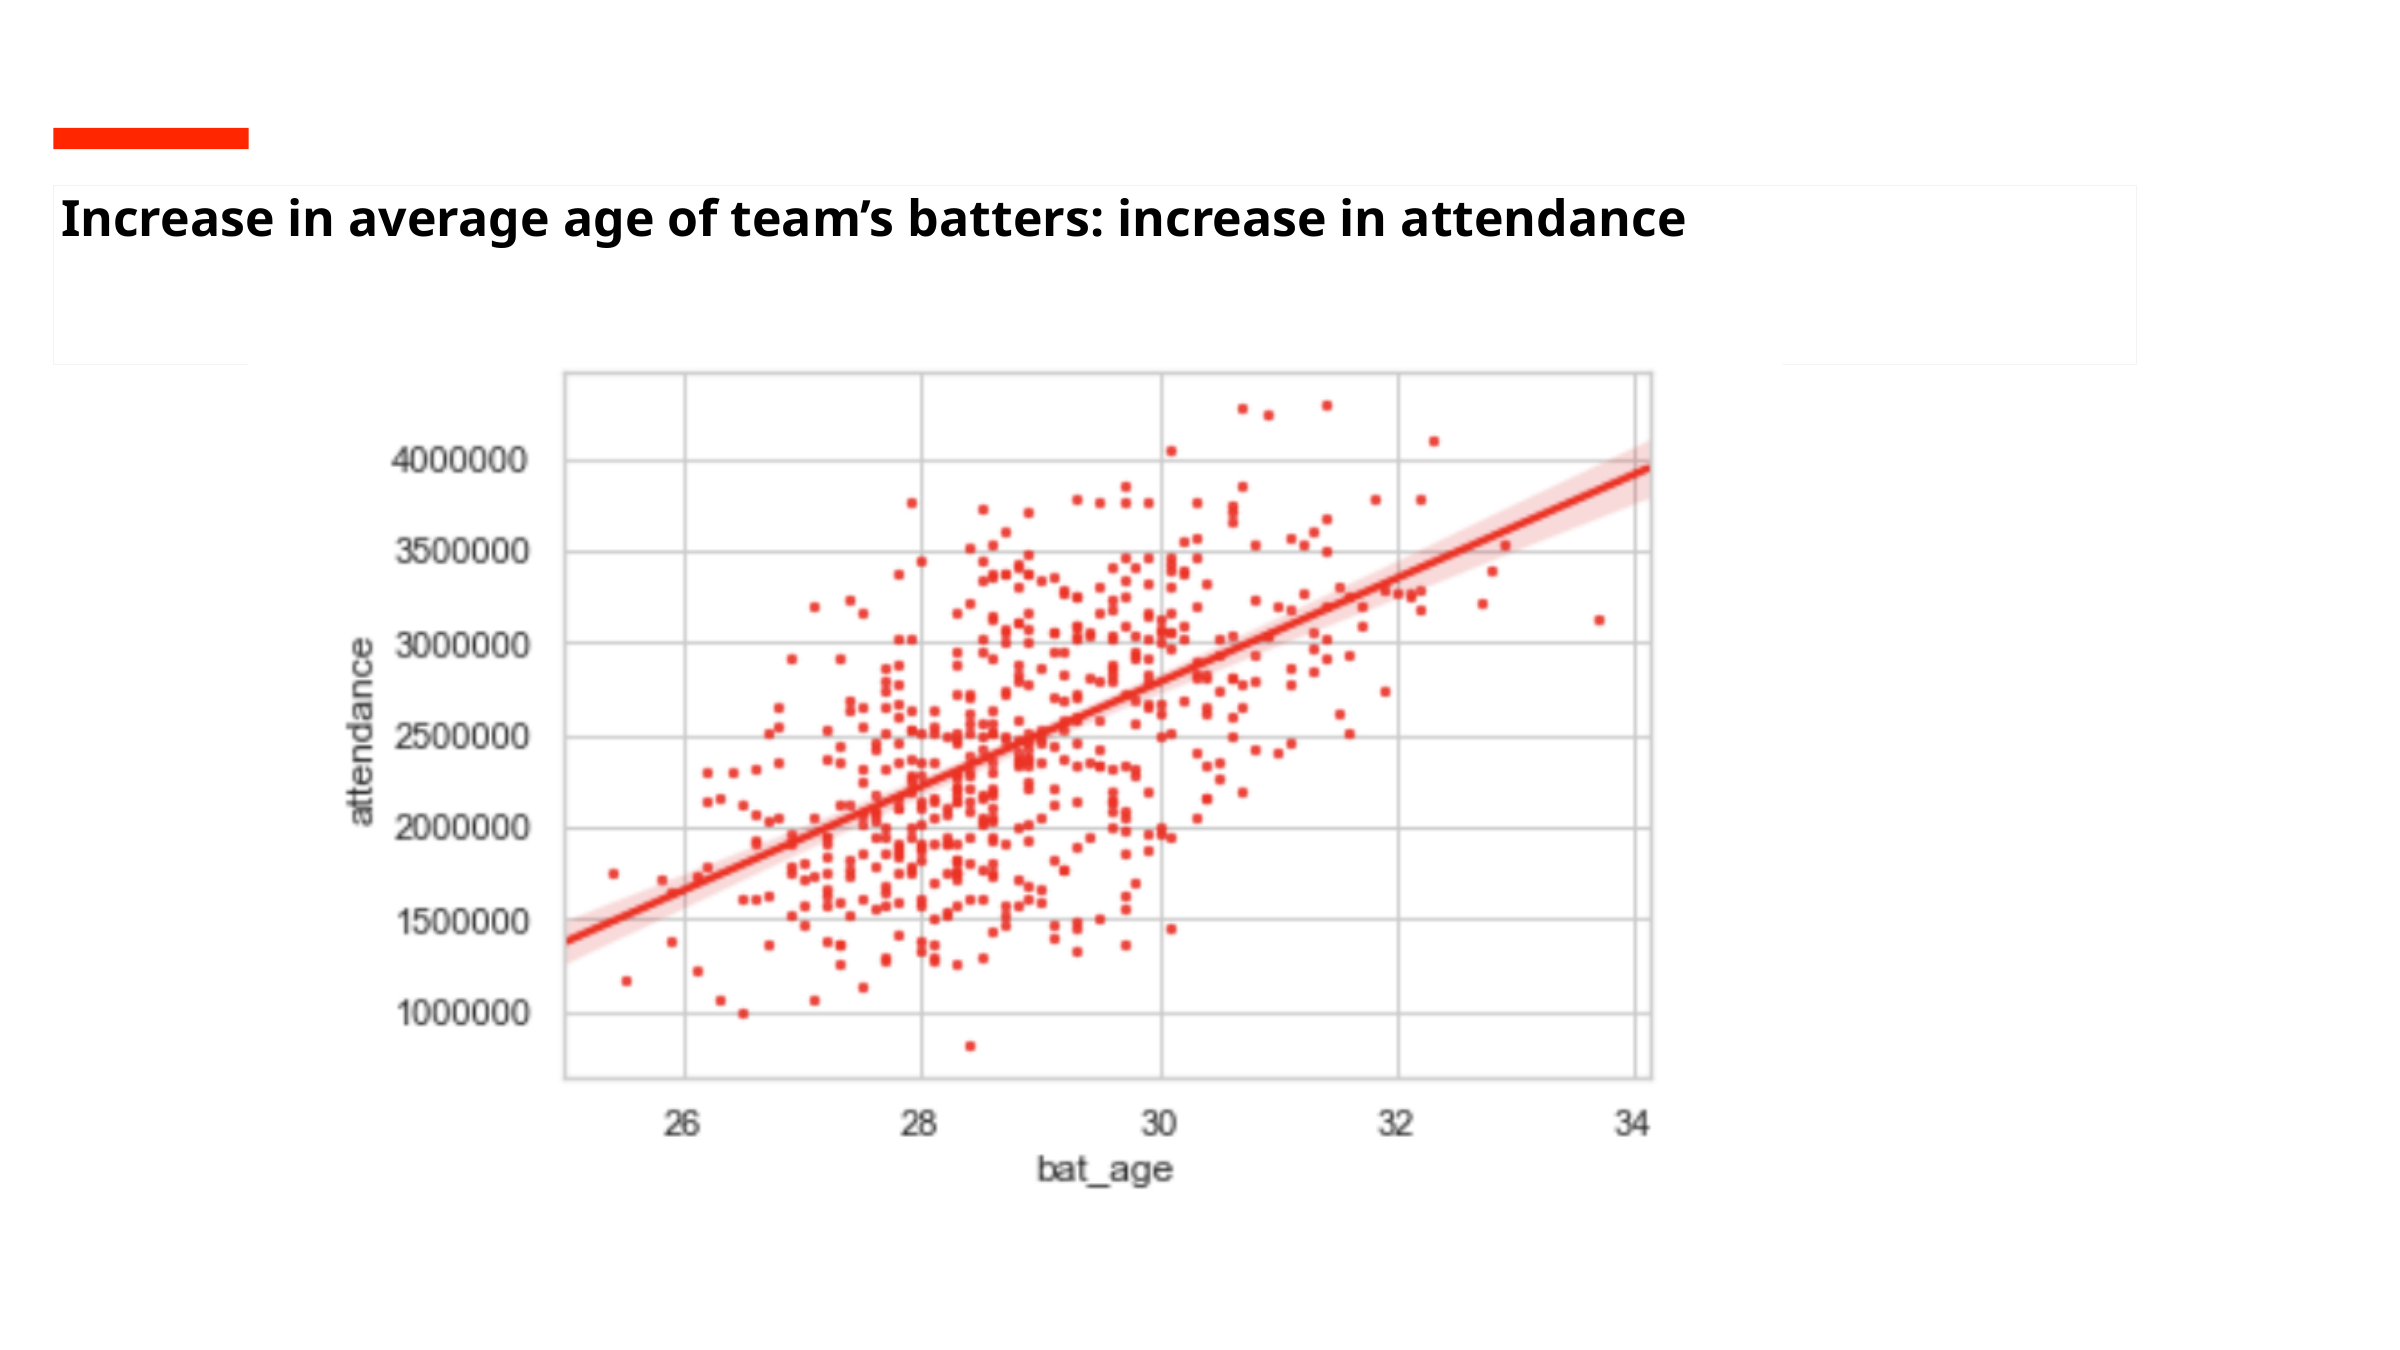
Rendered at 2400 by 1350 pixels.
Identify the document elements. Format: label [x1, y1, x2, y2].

text_box [53, 185, 2137, 426]
picture [248, 326, 1783, 1247]
text_box [53, 127, 249, 150]
